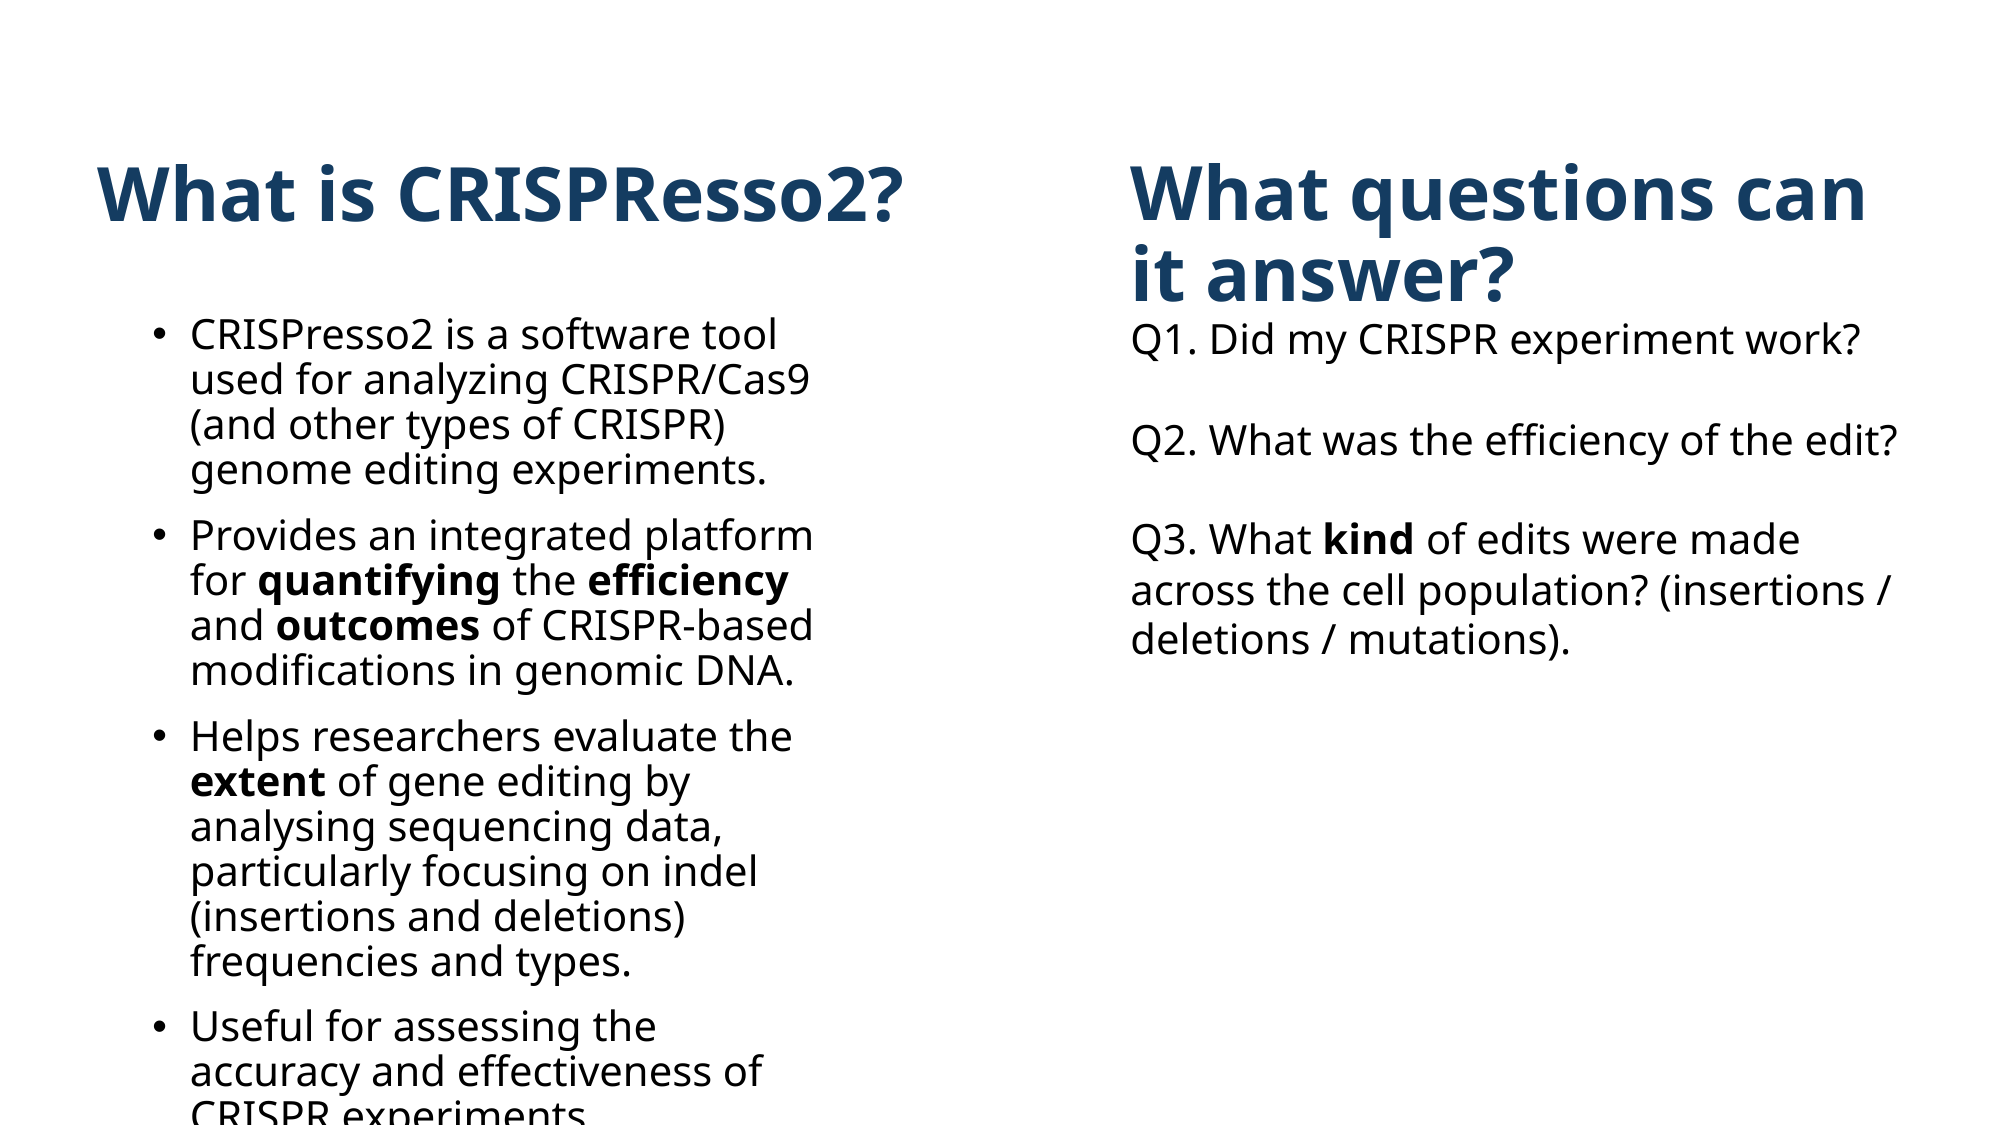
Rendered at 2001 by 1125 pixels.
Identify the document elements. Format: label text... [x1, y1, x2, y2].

text_box What questions can it answer? [1115, 127, 1922, 346]
list CRISPresso2 is a software tool used for analyzing CRISPR/Cas9 (and other types of CRISPR) genome editing experiments. Provides an integrated platform for quantifying the efficiency and outcomes of CRISPR-based modifications in genomic DNA. Helps researchers evaluate the extent of gene editing by analysing sequencing data, particularly focusing on indel (insertions and deletions) frequencies and types. Useful for assessing the accuracy and effectiveness of CRISPR experiments. [137, 305, 845, 1072]
title What is CRISPResso2? [82, 88, 1000, 306]
text_box Q1. Did my CRISPR experiment work? Q2. What was the efficiency of the edit? Q3. What kind of edits were made across the cell population? (insertions / deletions / mutations). [1115, 305, 1950, 671]
